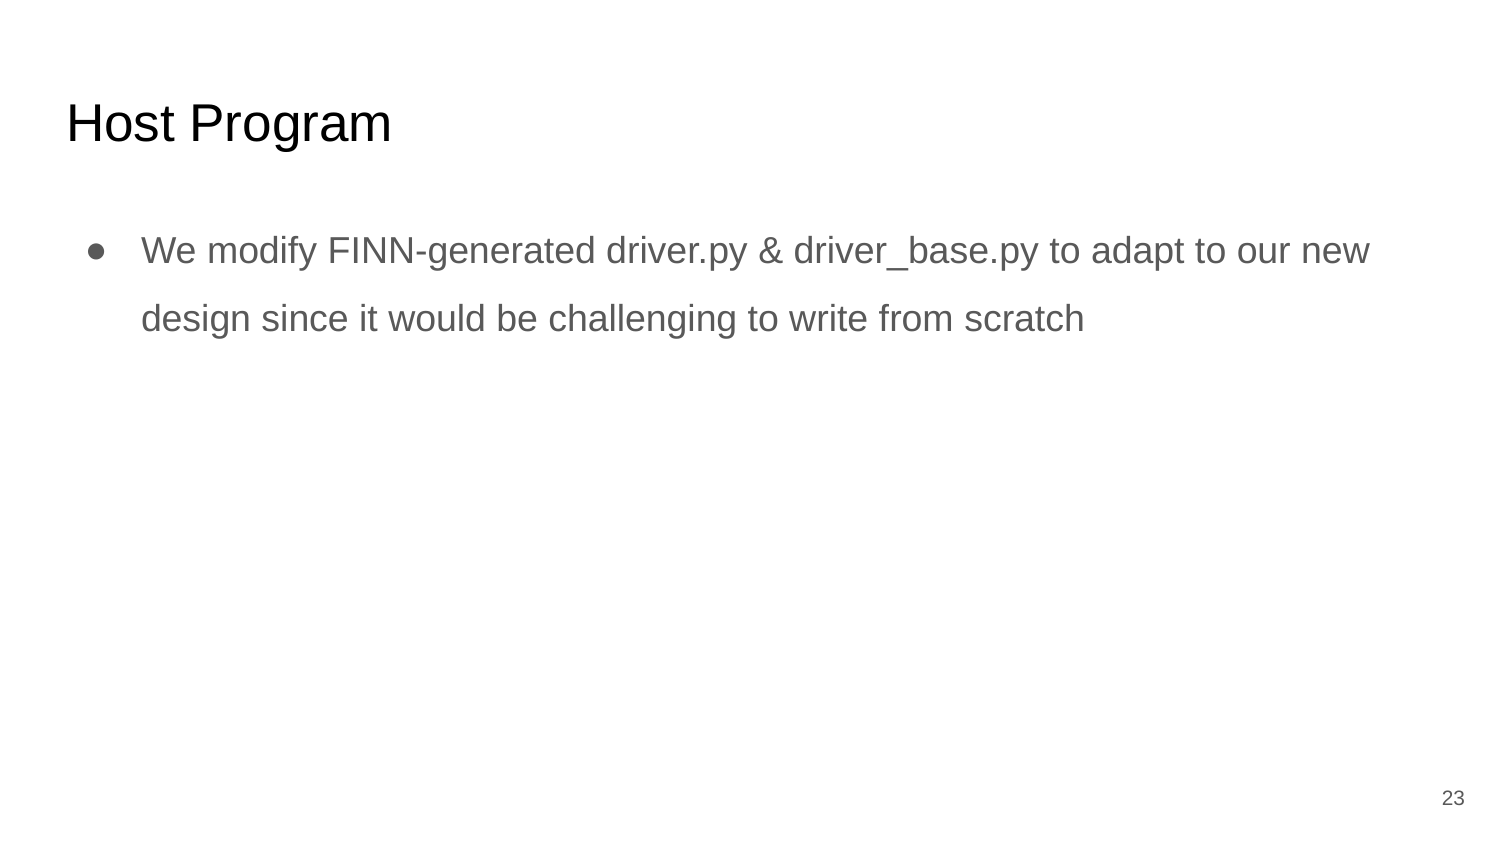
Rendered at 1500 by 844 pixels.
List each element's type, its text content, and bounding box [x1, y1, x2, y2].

title Host Program [51, 72, 1449, 167]
list We modify FINN-generated driver.py & driver_base.py to adapt to our new design since it would be challenging to write from scratch [51, 189, 1449, 741]
slide_number 23 [1389, 764, 1480, 830]
